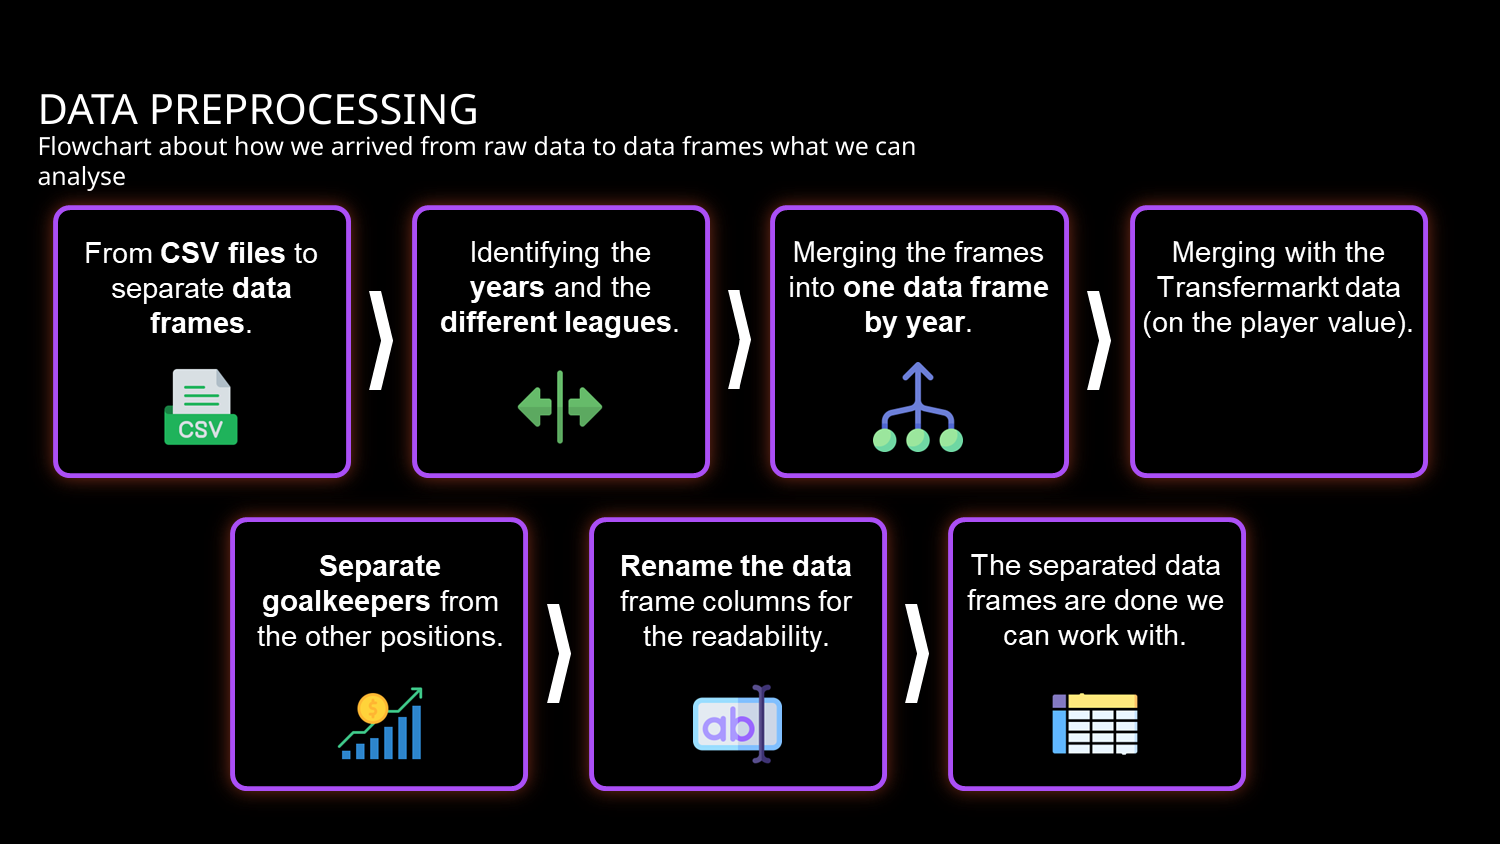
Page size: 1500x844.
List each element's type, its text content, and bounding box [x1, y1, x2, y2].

subtitle Flowchart about how we arrived from raw data to data frames what we can analyse [37, 130, 951, 151]
title DATA PREPROCESSING [37, 75, 720, 130]
picture [24, 175, 1456, 819]
